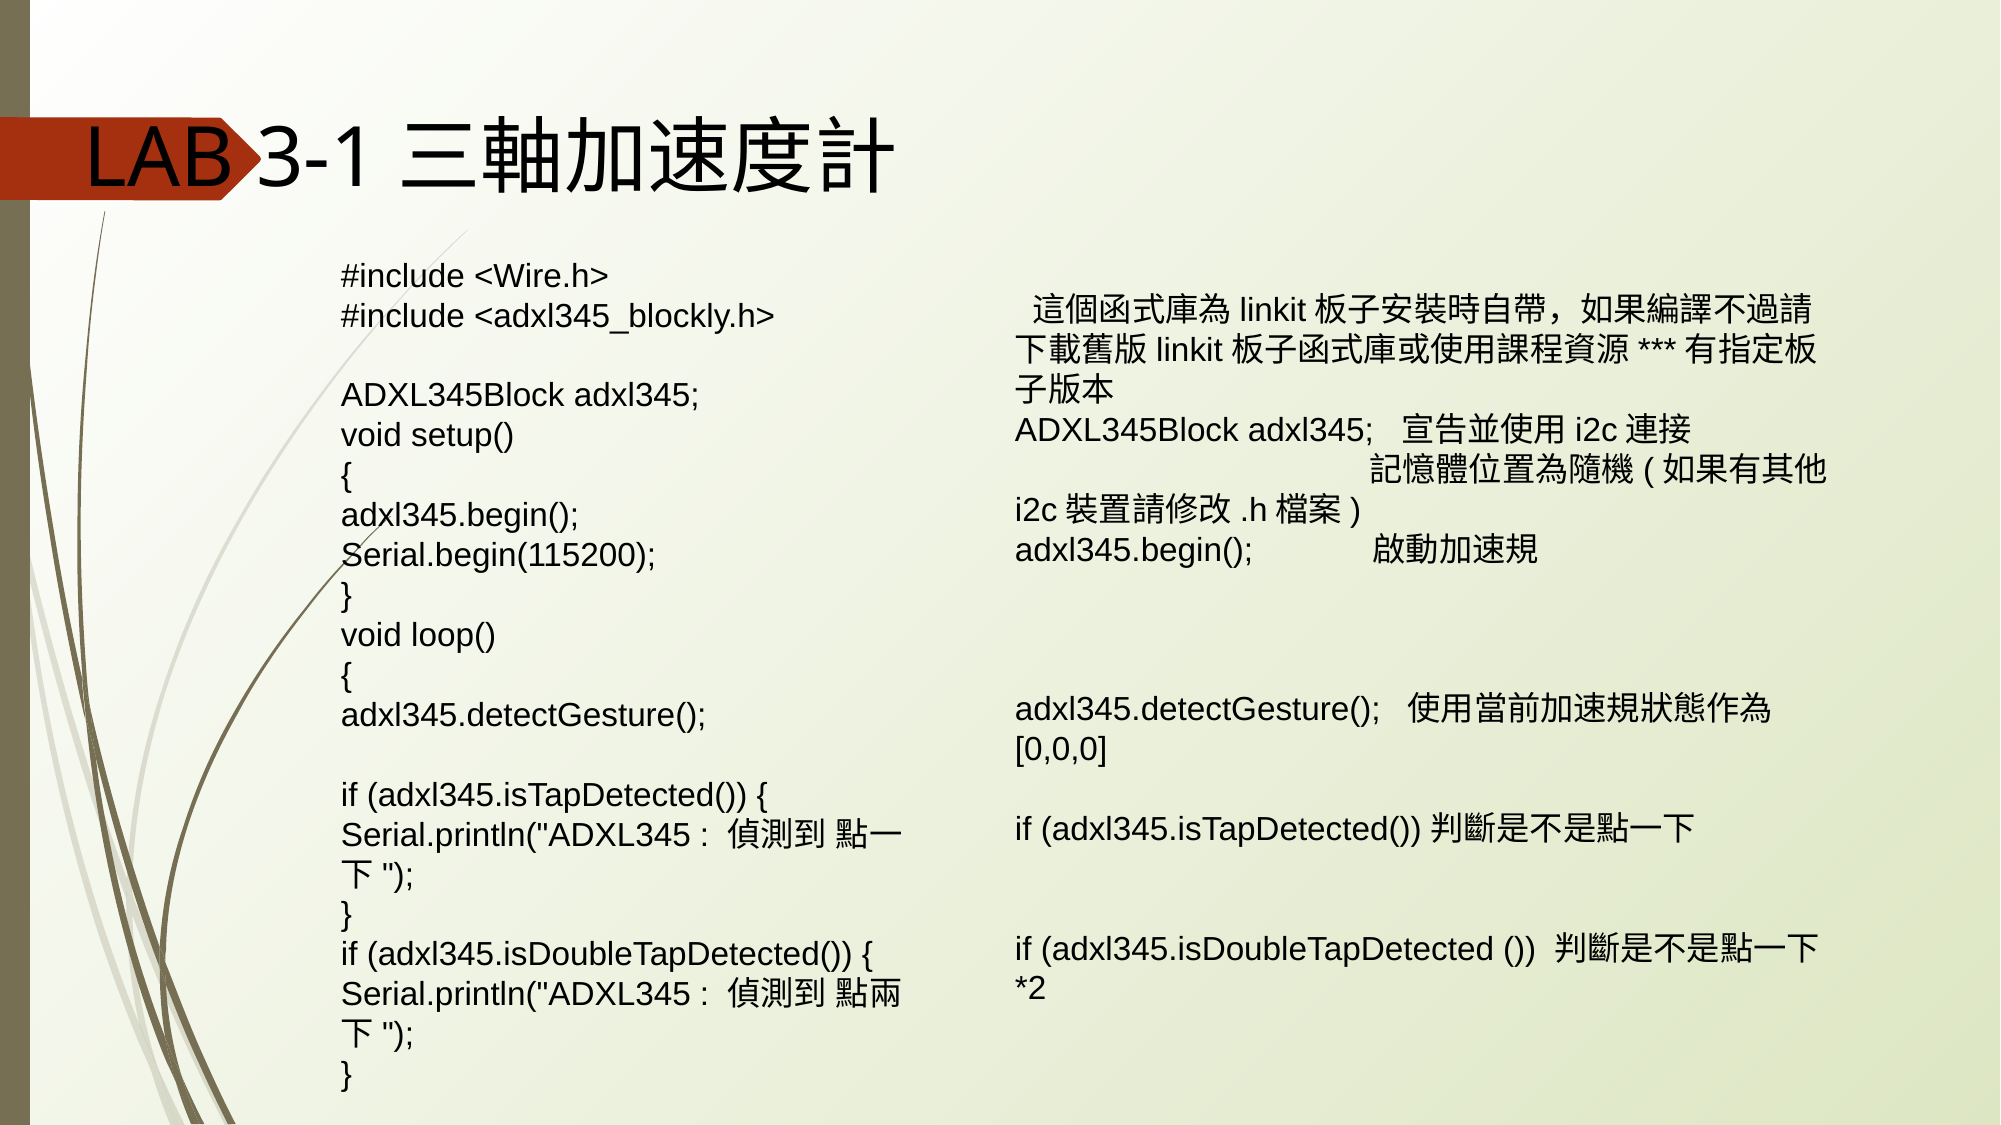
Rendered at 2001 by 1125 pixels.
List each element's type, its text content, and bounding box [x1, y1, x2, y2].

text_box #include <Wire.h> #include <adxl345_blockly.h> ADXL345Block adxl345; void setup() { adxl345.begin(); Serial.begin(115200); } void loop() { adxl345.detectGesture(); if (adxl345.isTapDetected()) { Serial.println("ADXL345 : 偵測到 點一下"); } if (adxl345.isDoubleTapDetected()) { Serial.println("ADXL345 : 偵測到 點兩下"); } [325, 246, 984, 1125]
text_box LAB 3-1三軸加速度計 [81, 100, 1779, 203]
text_box 這個函式庫為linkit板子安裝時自帶，如果編譯不過請下載舊版linkit板子函式庫或使用課程資源***有指定板子版本 ADXL345Block adxl345; 宣告並使用i2c連接 記憶體位置為隨機(如果有其他i2c裝置請修改.h檔案) adxl345.begin(); 啟動加速規 adxl345.detectGesture(); 使用當前加速規狀態作為[0,0,0] if (adxl345.isTapDetected())判斷是不是點一下 if (adxl345.isDoubleTapDetected ()) 判斷是不是點一下*2 [999, 280, 1858, 1055]
